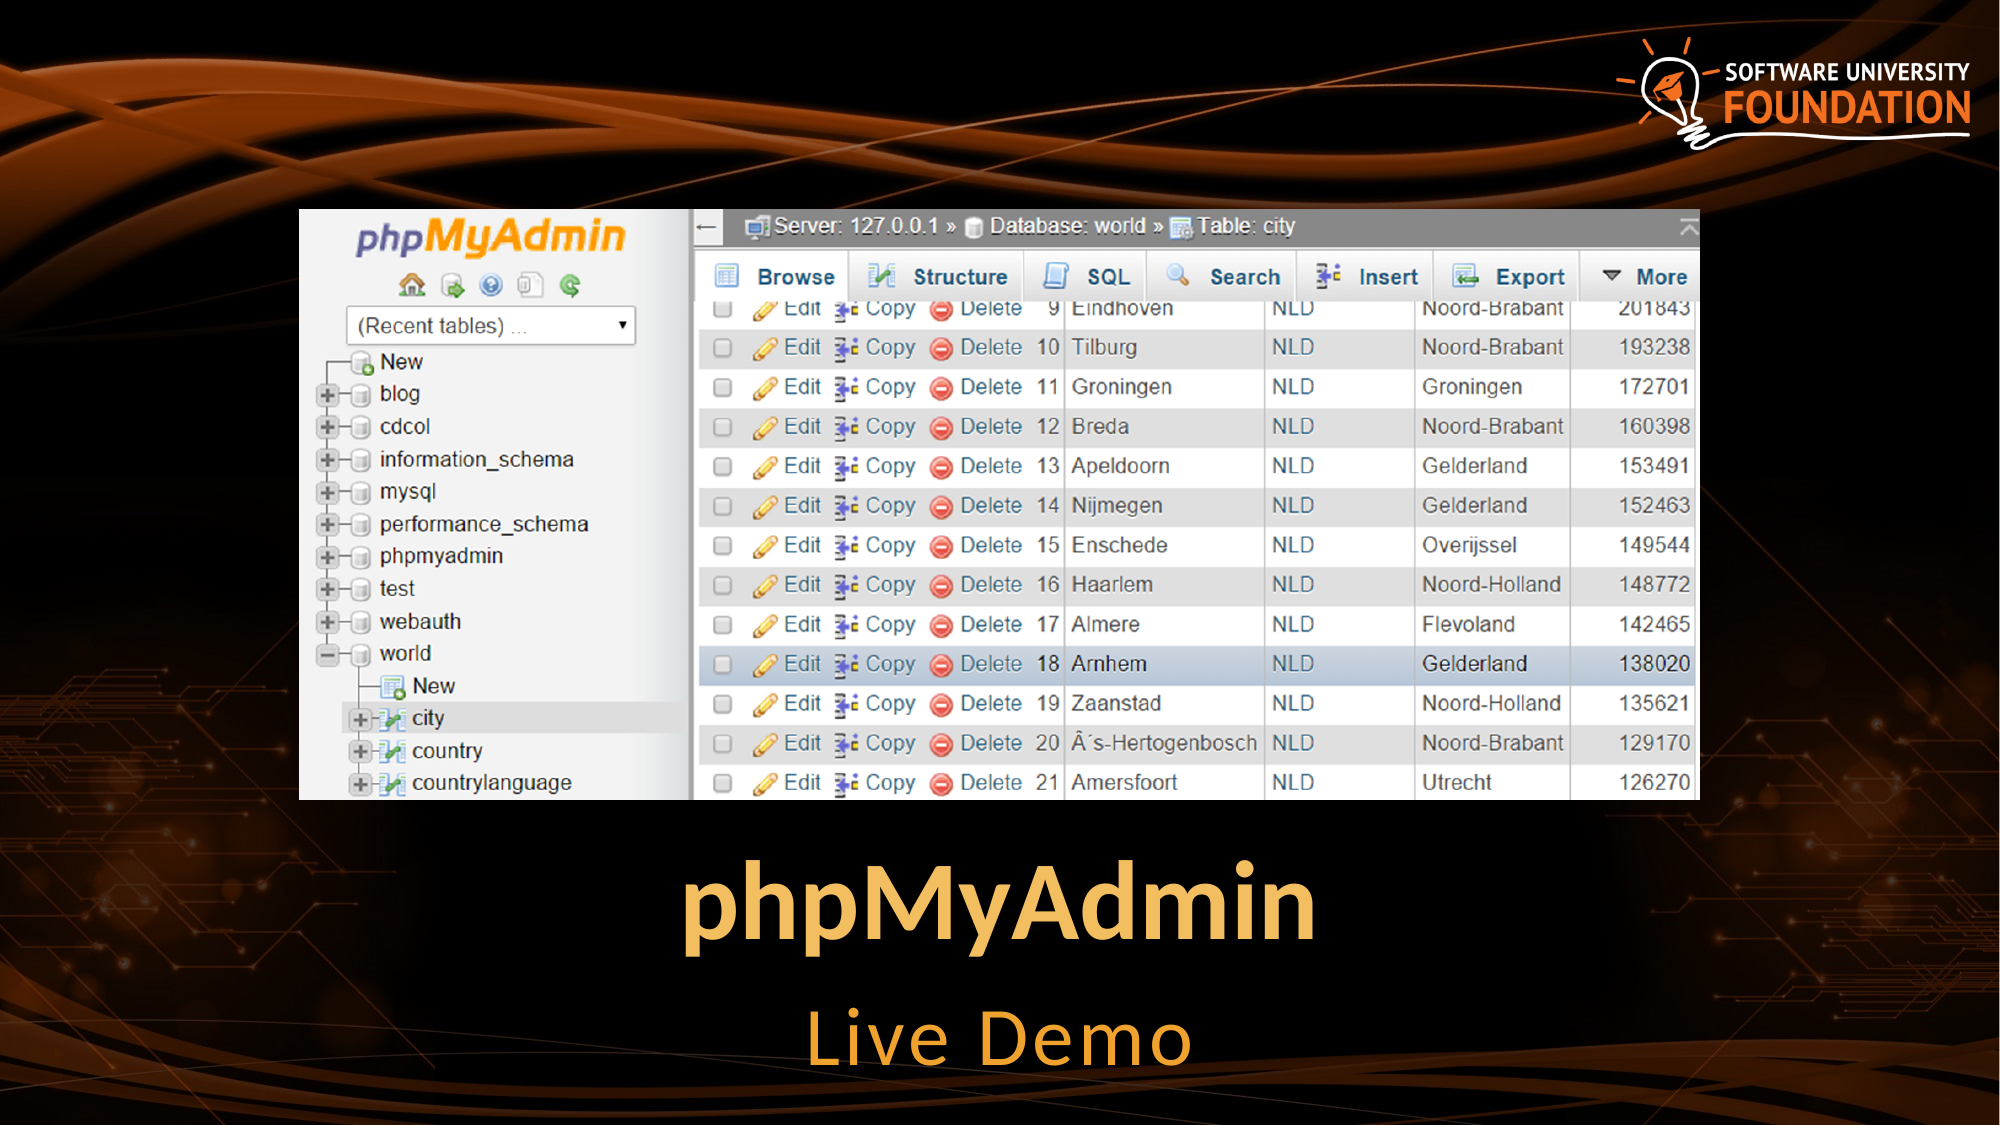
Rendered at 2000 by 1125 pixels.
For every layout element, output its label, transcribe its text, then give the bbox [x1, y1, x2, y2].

subtitle Live Demo [349, 971, 1650, 1090]
picture [0, 0, 2000, 1125]
title phpMyAdmin [349, 835, 1650, 971]
